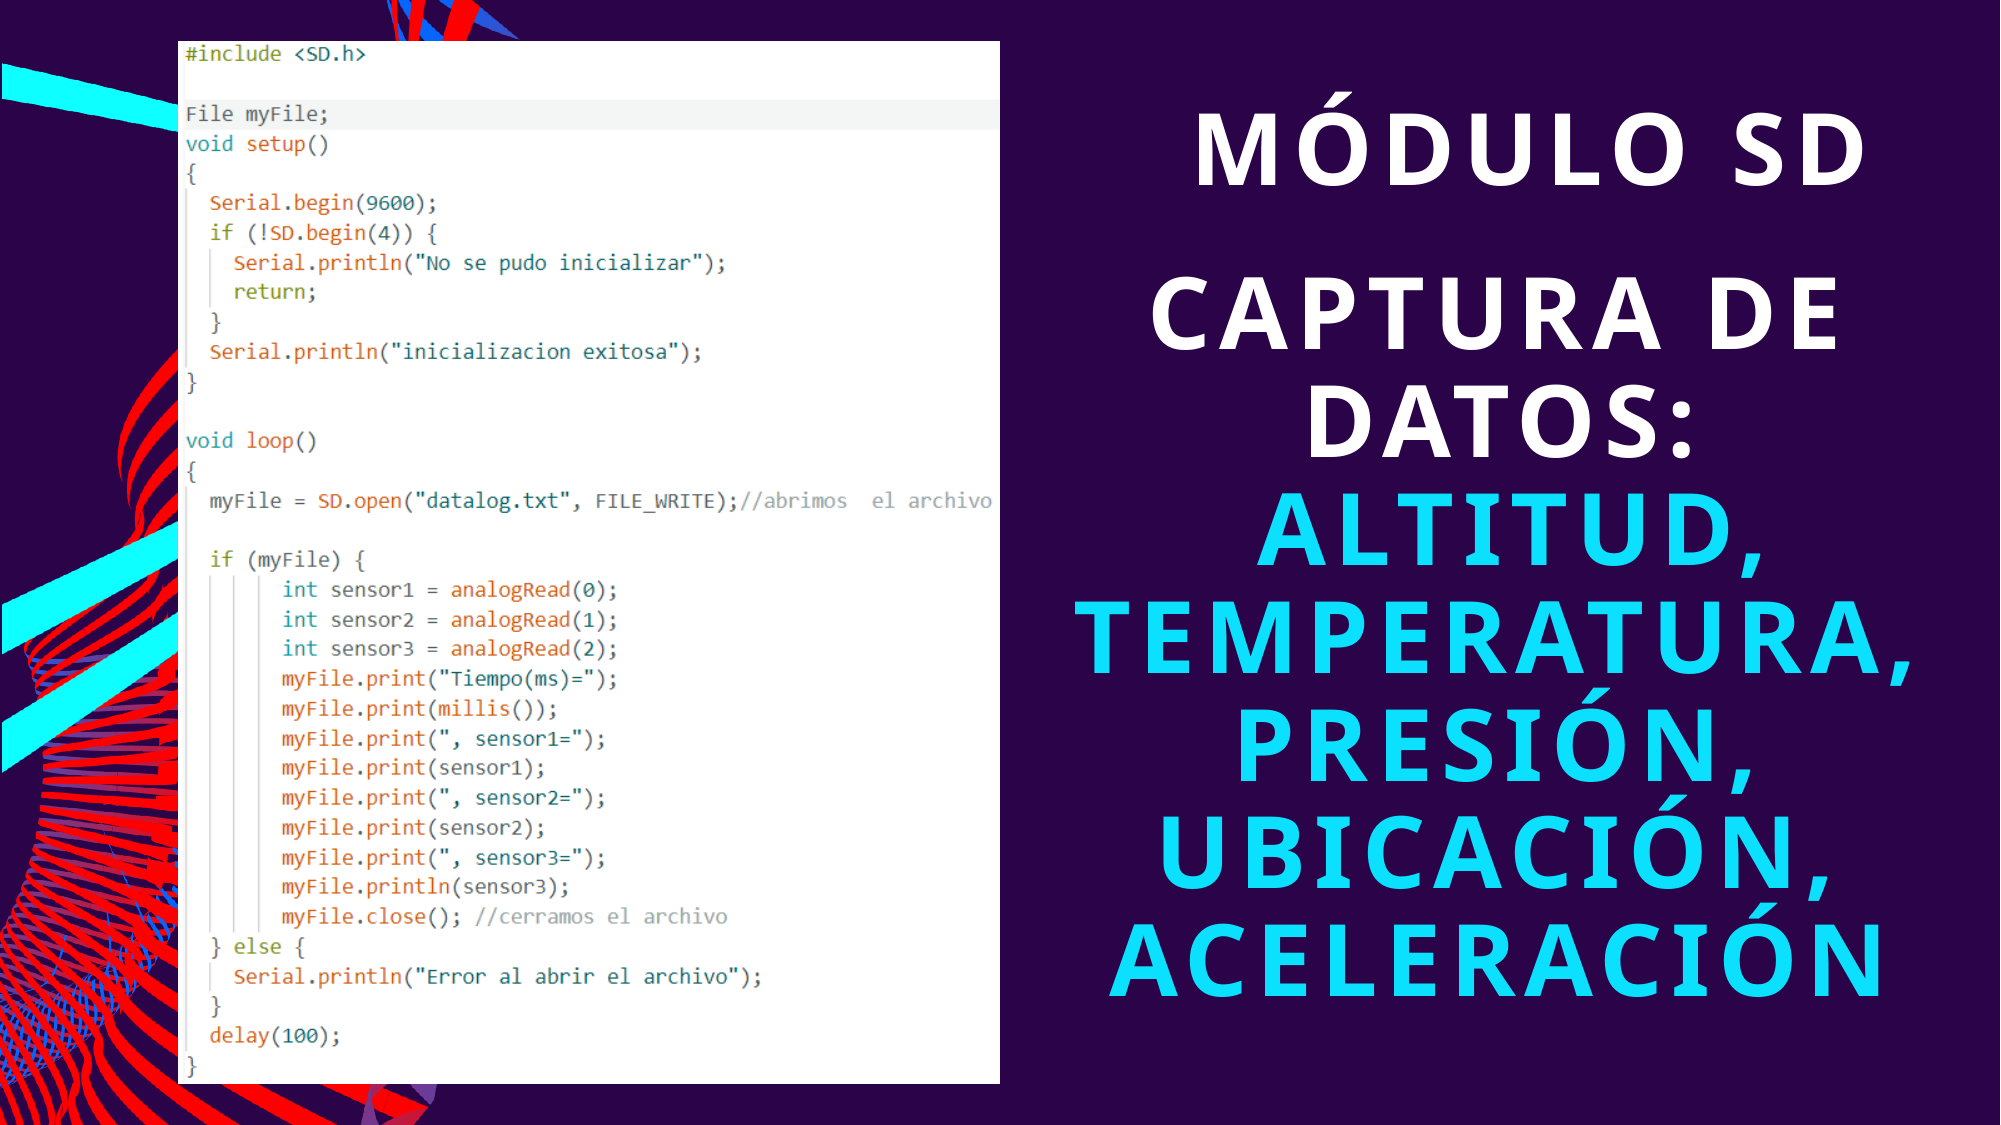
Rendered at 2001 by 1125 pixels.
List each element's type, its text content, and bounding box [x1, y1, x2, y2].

text_box CAPTURA DE DATOS: ALTITUD, Temperatura, presión, UBICACIÓN, ACELERACIÓN [1000, 255, 1999, 1034]
picture [0, 0, 2000, 1125]
title Módulo sd [1151, 91, 1910, 226]
